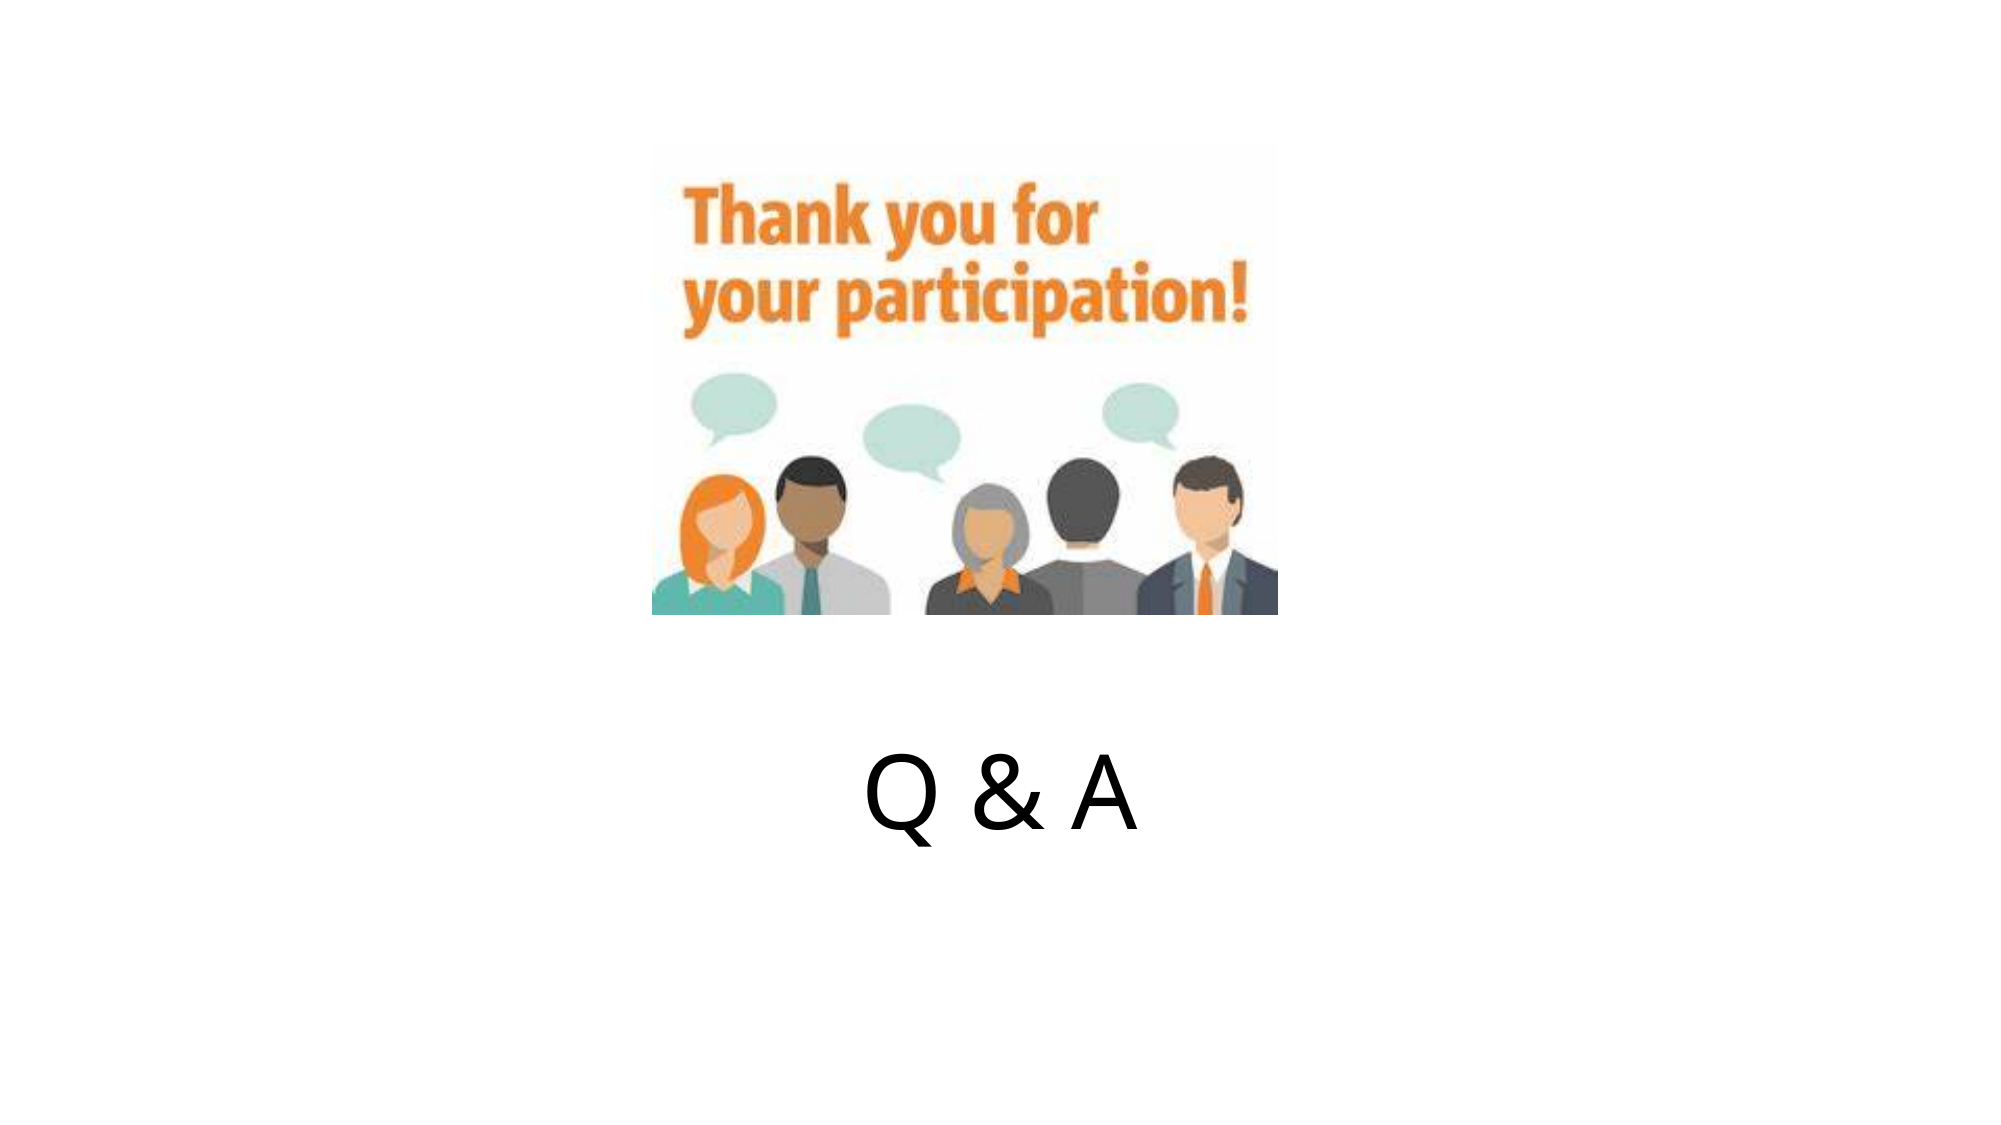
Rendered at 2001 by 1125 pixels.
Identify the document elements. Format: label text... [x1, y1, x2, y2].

picture [652, 143, 1278, 615]
subtitle Q & A [249, 590, 1750, 863]
